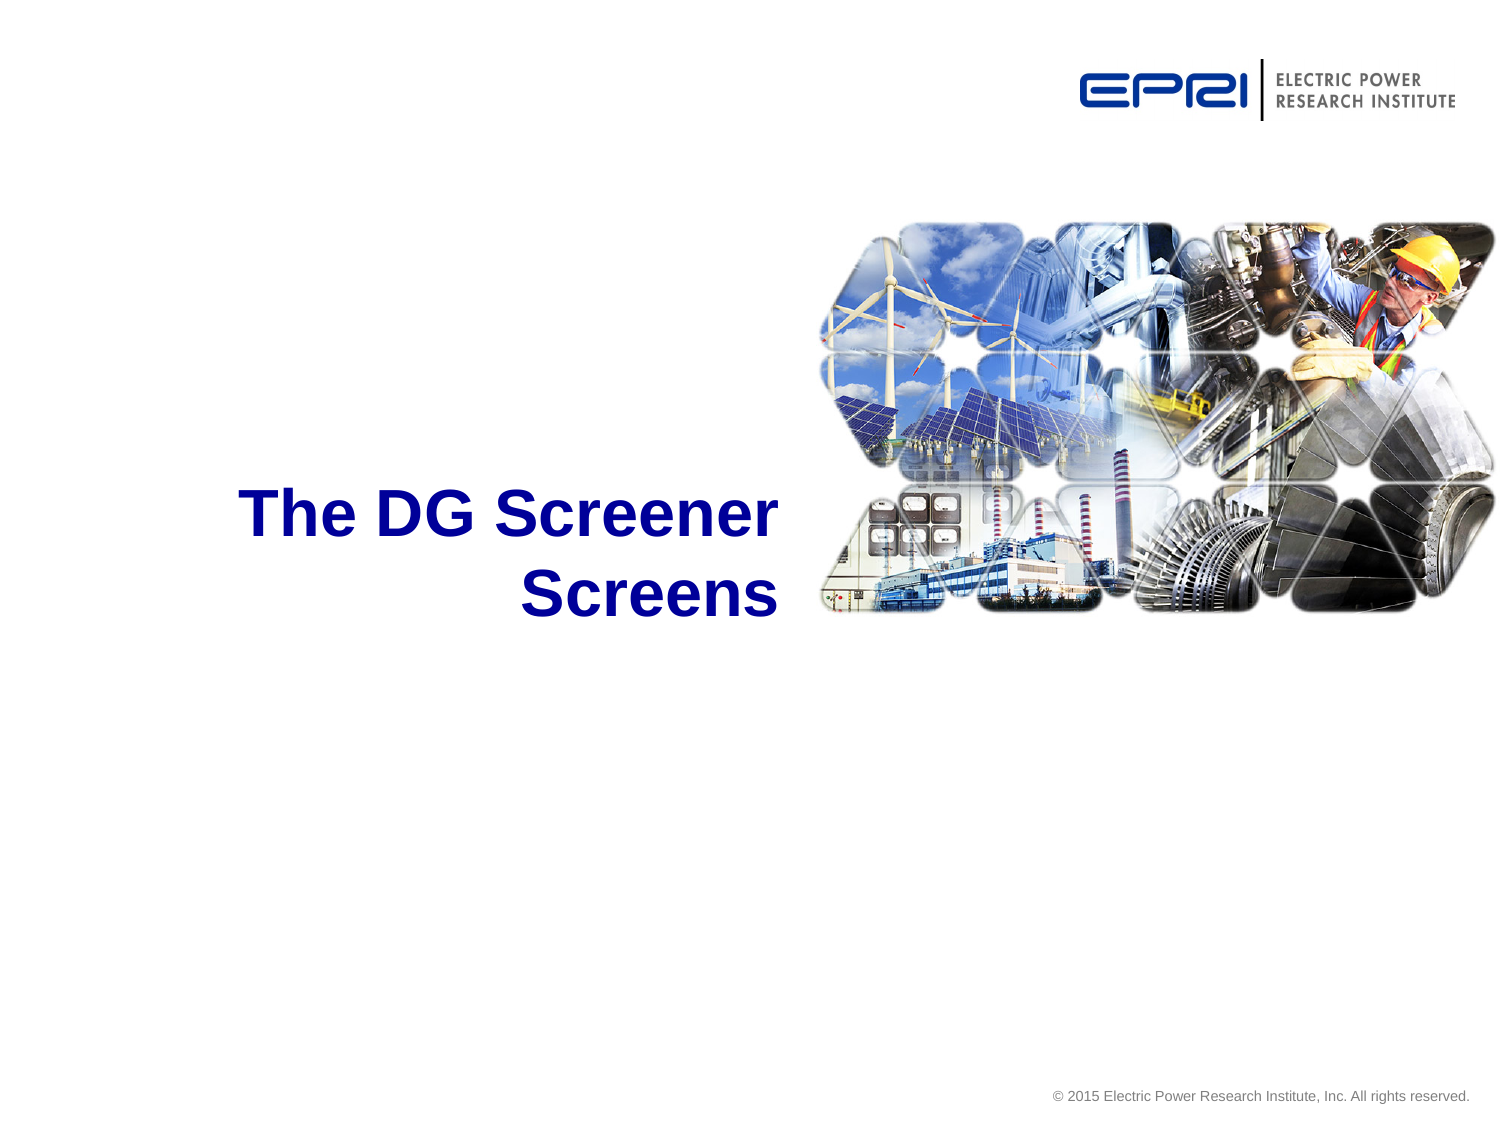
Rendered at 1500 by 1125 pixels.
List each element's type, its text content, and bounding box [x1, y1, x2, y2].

picture [810, 195, 1500, 621]
title The DG Screener Screens [44, 127, 796, 638]
picture [1080, 59, 1455, 121]
